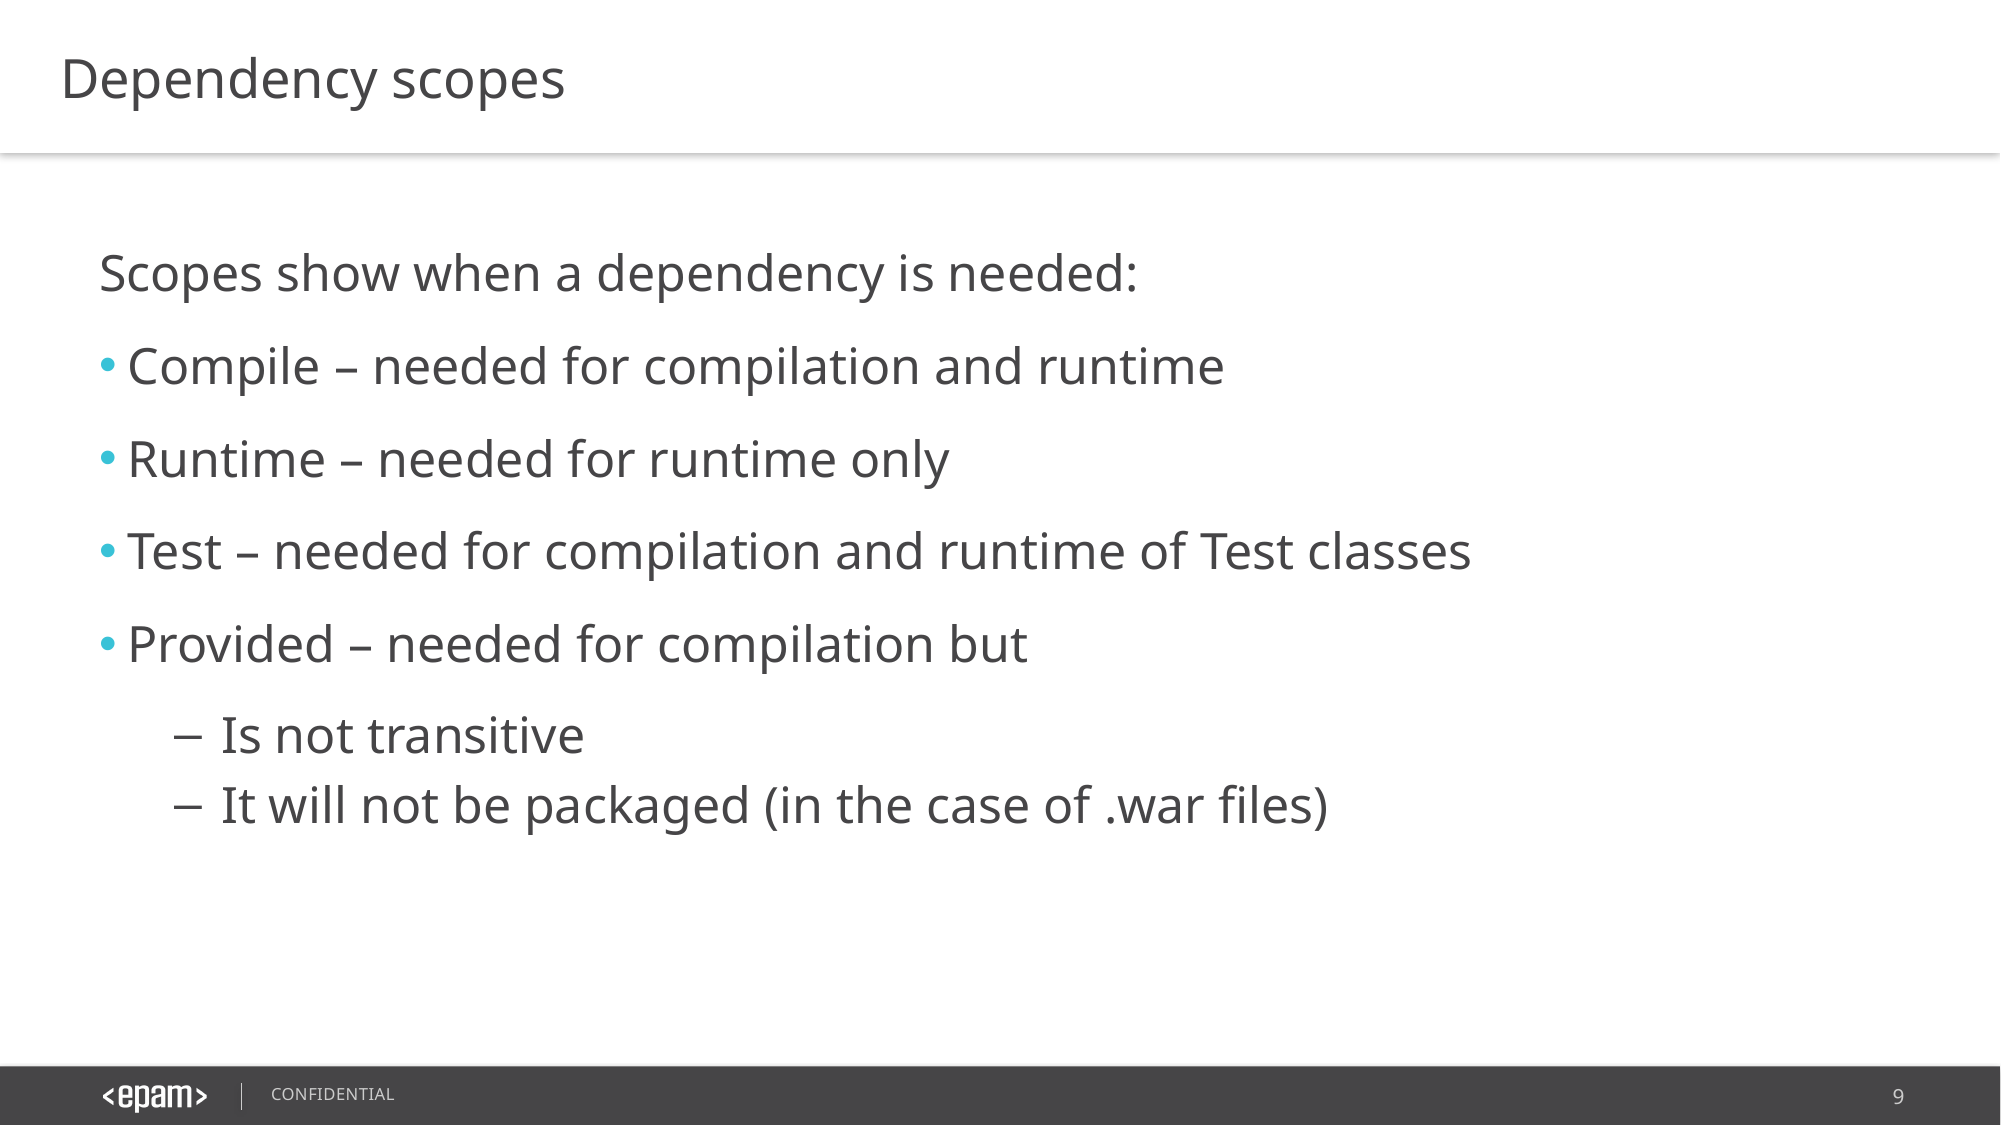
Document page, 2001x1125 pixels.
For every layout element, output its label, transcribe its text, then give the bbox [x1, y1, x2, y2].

list Scopes show when a dependency is needed: Compile – needed for compilation and runtime Runtime – needed for runtime only Test – needed for compilation and runtime of Test classes Provided – needed for compilation but Is not transitive It will not be packaged (in the case of .war files) [84, 221, 1728, 907]
list Dependency scopes [0, 0, 2000, 153]
picture [102, 1085, 207, 1113]
